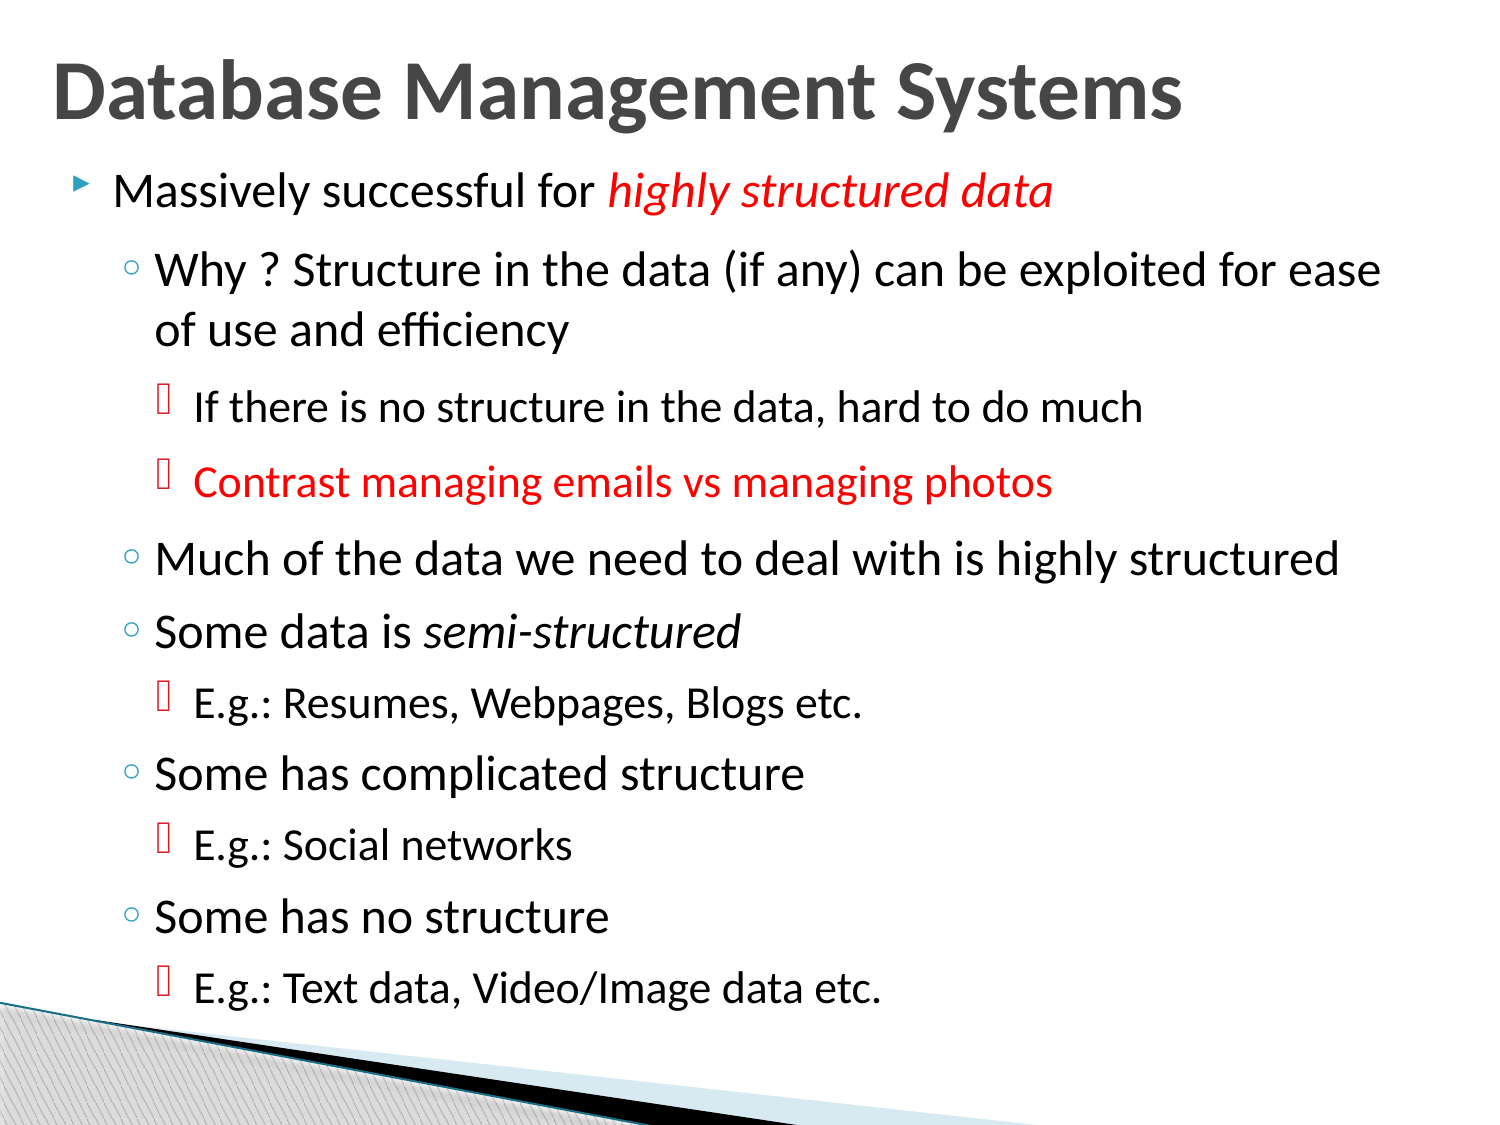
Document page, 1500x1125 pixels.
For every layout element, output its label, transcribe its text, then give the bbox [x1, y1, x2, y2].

list Massively successful for highly structured data Why ? Structure in the data (if any) can be exploited for ease of use and efficiency If there is no structure in the data, hard to do much Contrast managing emails vs managing photos Much of the data we need to deal with is highly structured Some data is semi-structured E.g.: Resumes, Webpages, Blogs etc. Some has complicated structure E.g.: Social networks Some has no structure E.g.: Text data, Video/Image data etc. [37, 149, 1426, 1013]
title Database Management Systems [37, 24, 1425, 145]
